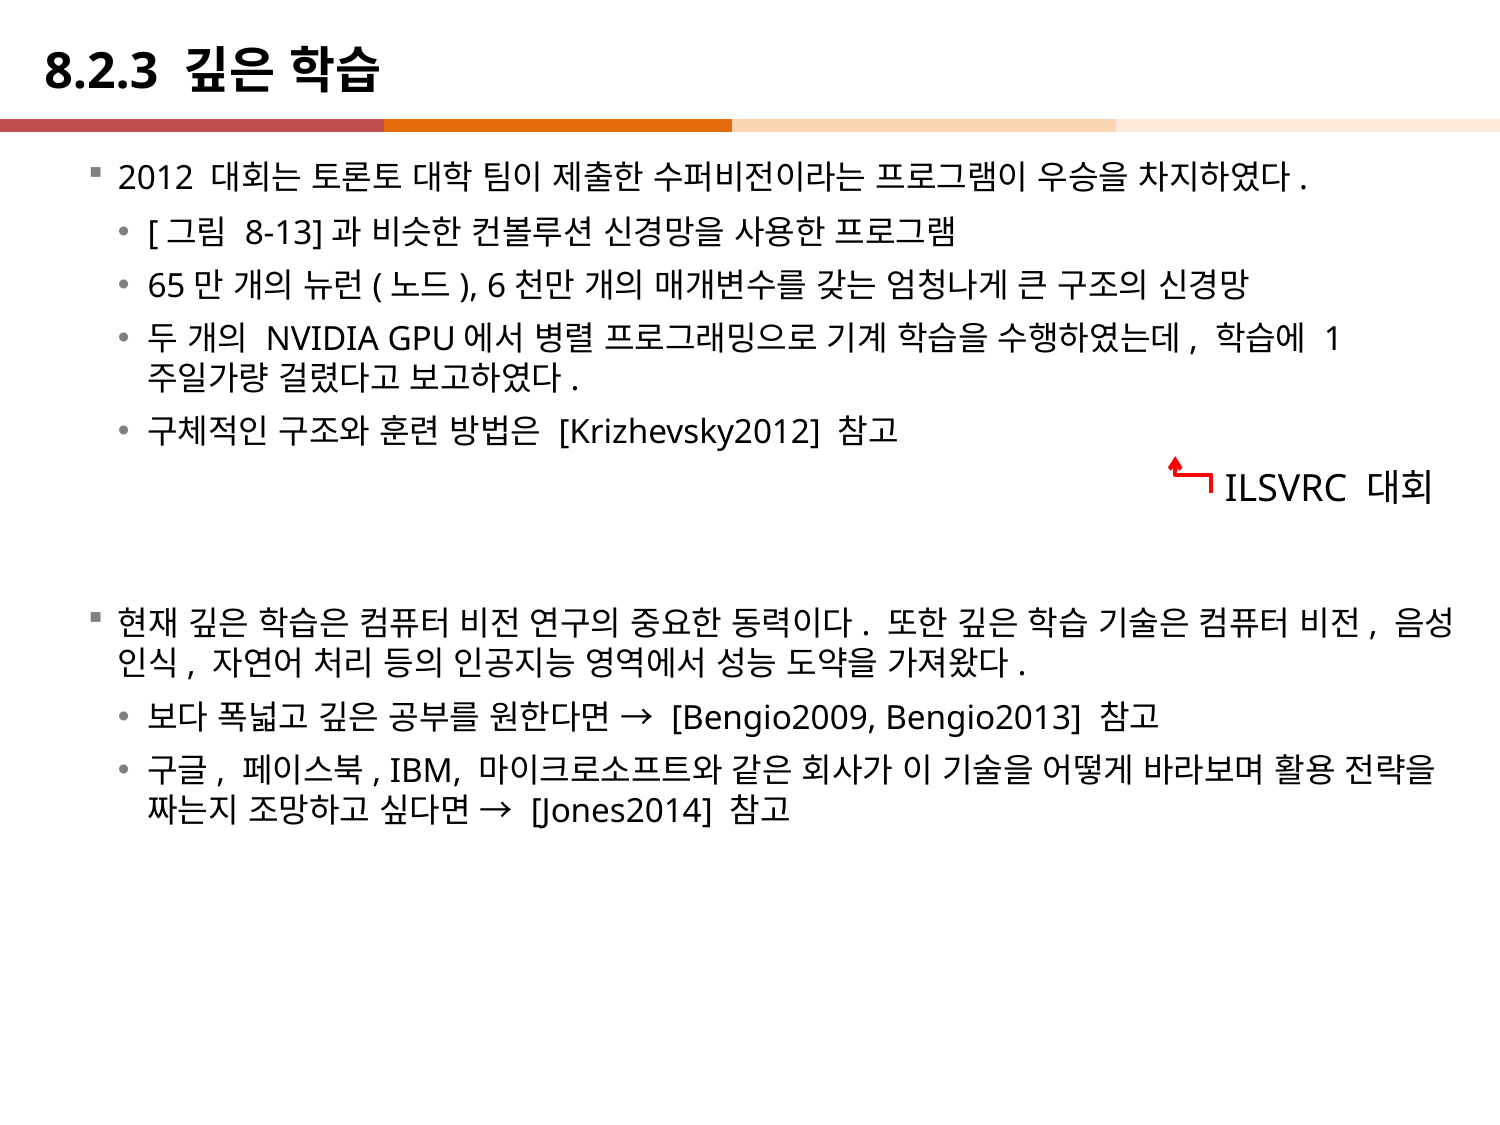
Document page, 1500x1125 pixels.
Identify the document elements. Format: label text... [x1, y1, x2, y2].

title 8.2.3 깊은 학습 [29, 23, 1270, 114]
list 2012 대회는 토론토 대학 팀이 제출한 수퍼비전이라는 프로그램이 우승을 차지하였다. [그림 8-13]과 비슷한 컨볼루션 신경망을 사용한 프로그램 65만 개의 뉴런(노드), 6천만 개의 매개변수를 갖는 엄청나게 큰 구조의 신경망 두 개의 NVIDIA GPU에서 병렬 프로그래밍으로 기계 학습을 수행하였는데, 학습에 1주일가량 걸렸다고 보고하였다. 구체적인 구조와 훈련 방법은 [Krizhevsky2012] 참고 현재 깊은 학습은 컴퓨터 비전 연구의 중요한 동력이다. 또한 깊은 학습 기술은 컴퓨터 비전, 음성 인식, 자연어 처리 등의 인공지능 영역에서 성능 도약을 가져왔다. 보다 폭넓고 깊은 공부를 원한다면 → [Bengio2009, Bengio2013] 참고 구글, 페이스북, IBM, 마이크로소프트와 같은 회사가 이 기술을 어떻게 바라보며 활용 전략을 짜는지 조망하고 싶다면 → [Jones2014] 참고 [29, 148, 1471, 1083]
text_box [1174, 455, 1450, 517]
